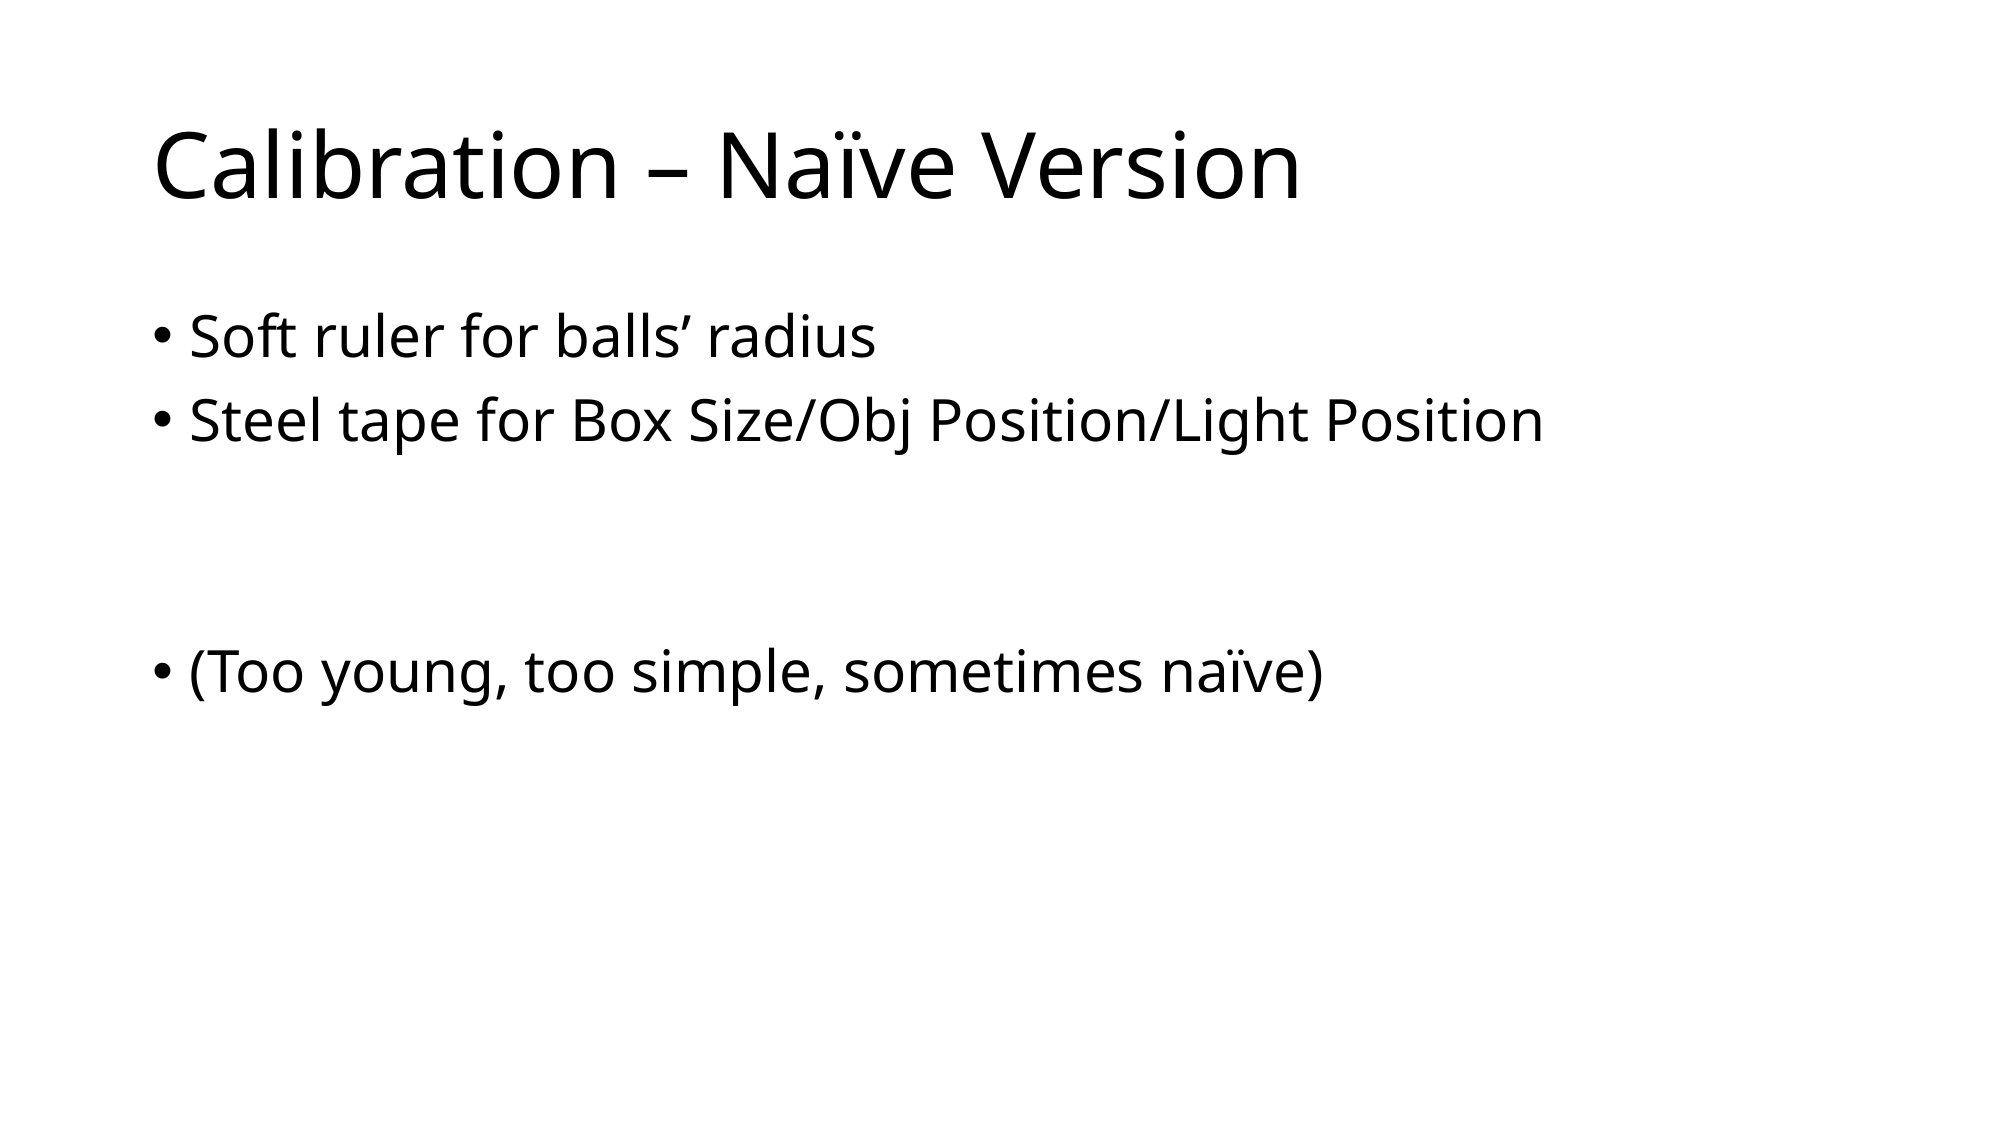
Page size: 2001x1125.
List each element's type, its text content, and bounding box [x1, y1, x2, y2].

list Soft ruler for balls’ radius Steel tape for Box Size/Obj Position/Light Position (Too young, too simple, sometimes naïve) [137, 299, 1698, 1014]
title Calibration – Naïve Version [137, 59, 1863, 278]
